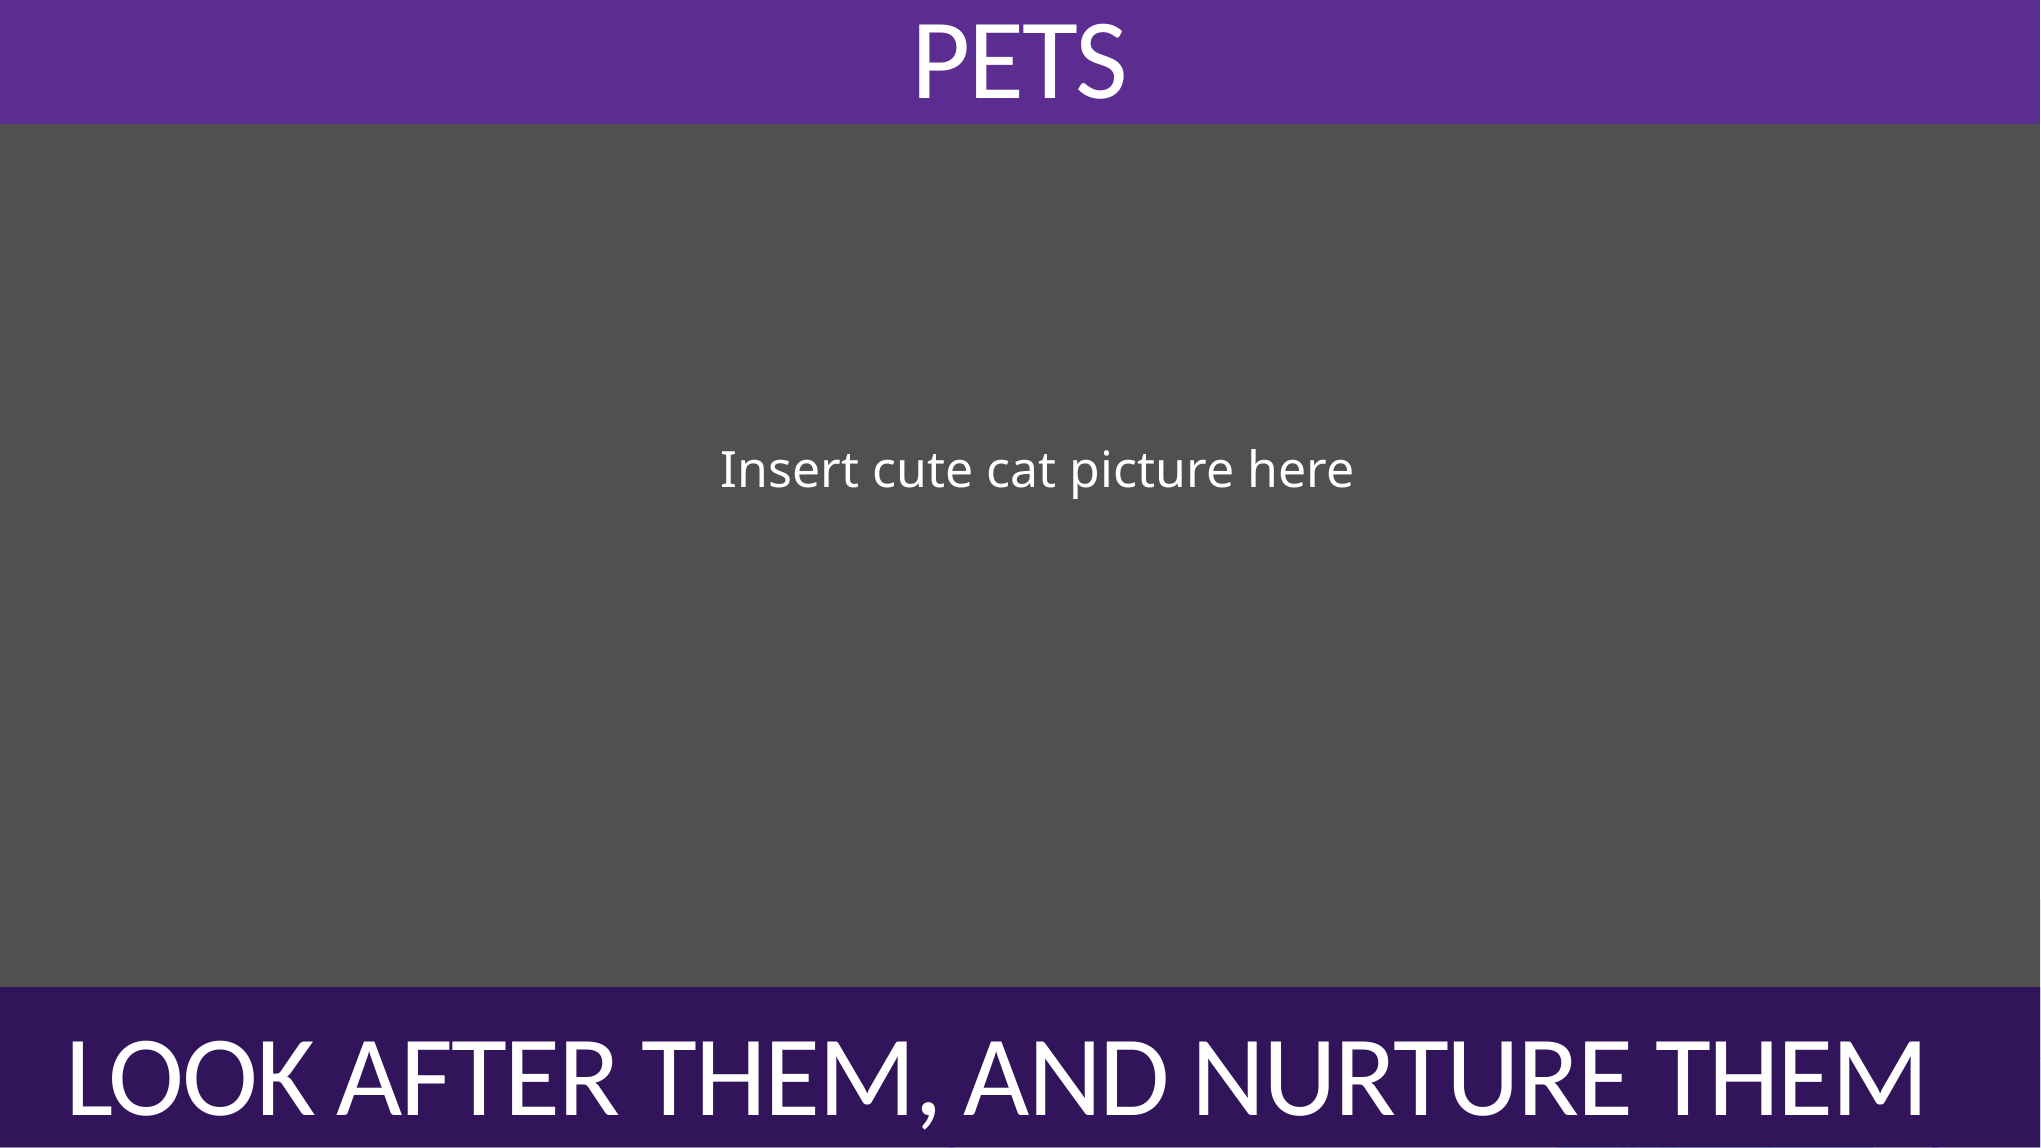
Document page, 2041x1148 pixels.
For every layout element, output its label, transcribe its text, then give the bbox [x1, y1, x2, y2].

text_box [0, 986, 2041, 1148]
text_box Look after them, and nurture them [65, 1016, 2041, 1141]
text_box PETS [0, 0, 2040, 124]
text_box Insert cute cat picture here [382, 420, 1694, 522]
